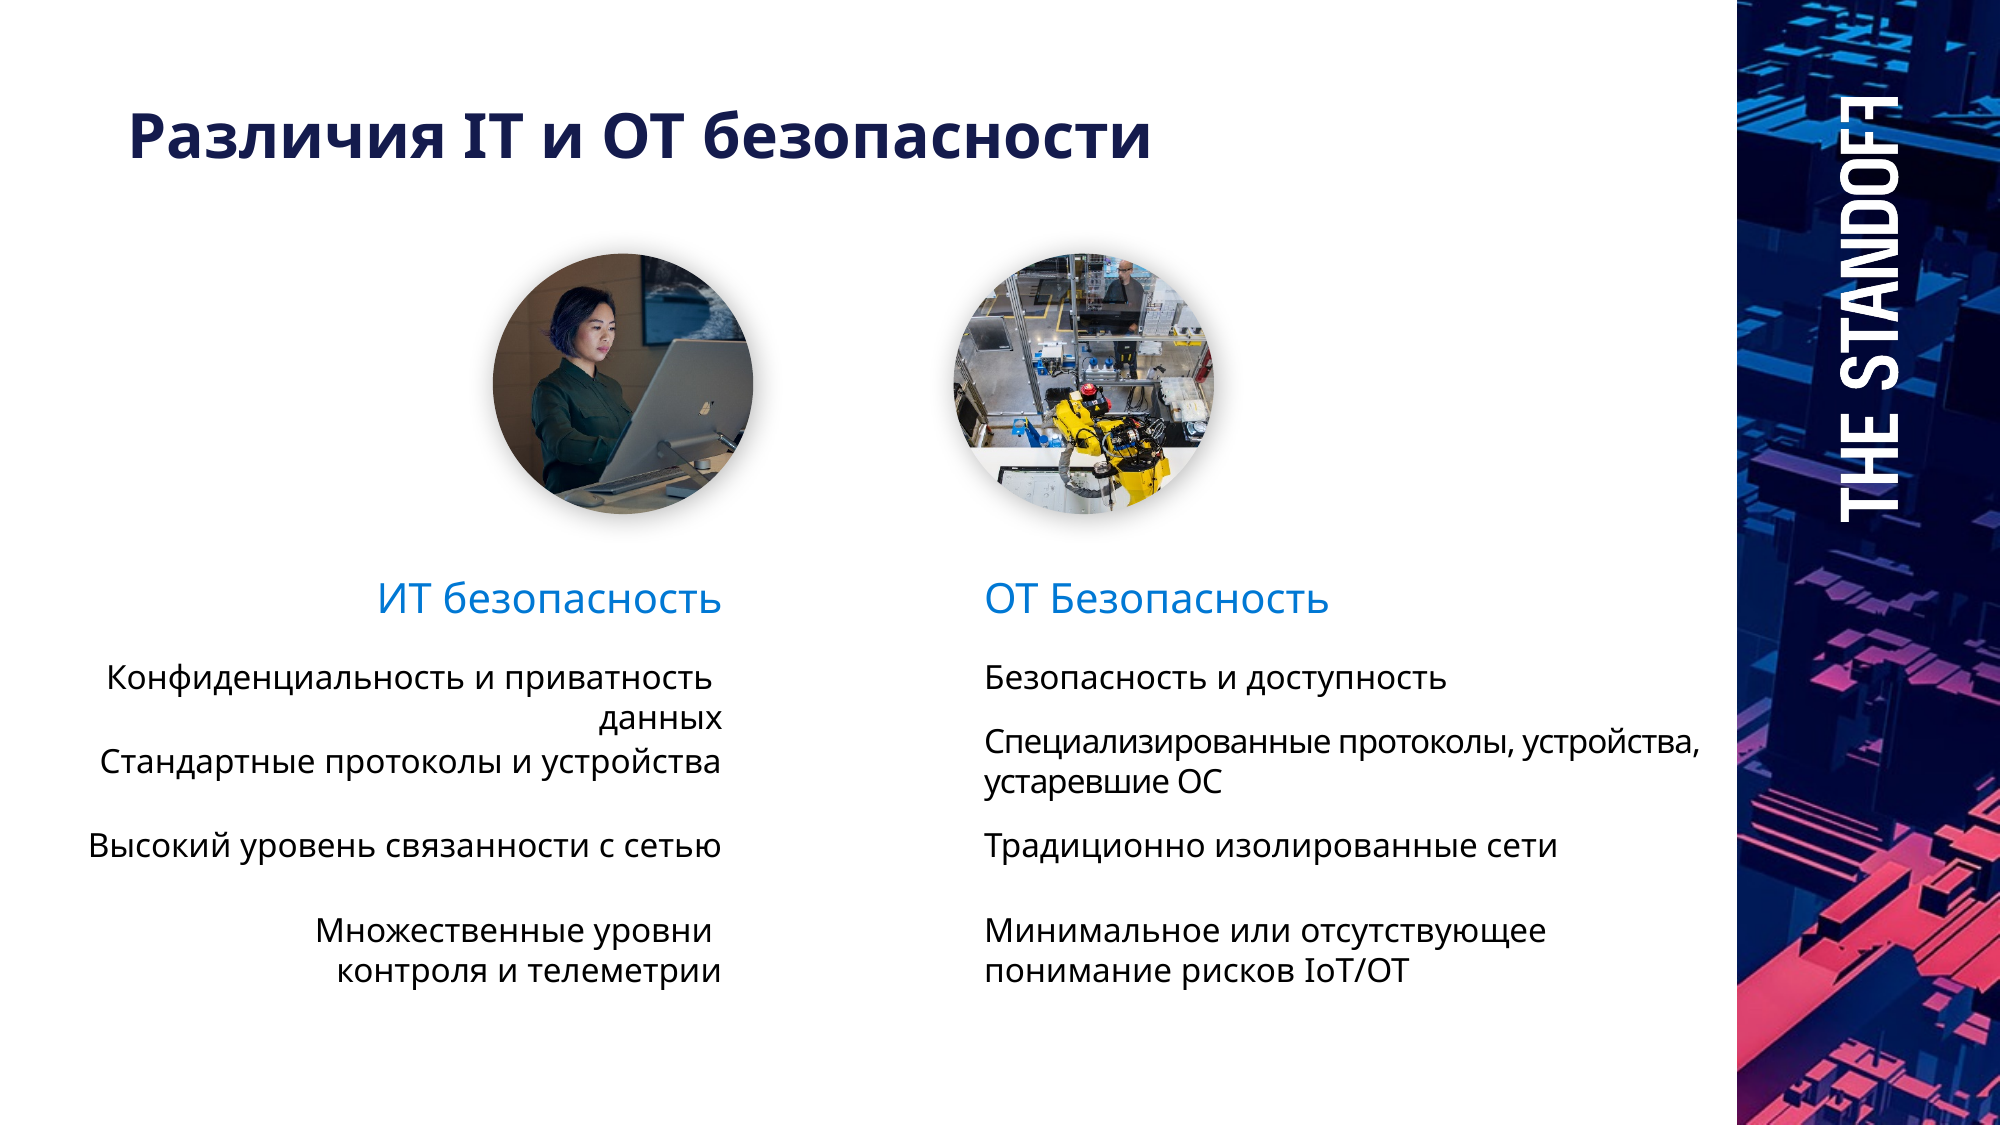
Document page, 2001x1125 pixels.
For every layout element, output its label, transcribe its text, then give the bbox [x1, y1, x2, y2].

picture [1737, 0, 2000, 1125]
picture [492, 253, 754, 515]
text_box Множественные уровни контроля и телеметрии [212, 908, 723, 960]
text_box Минимальное или отсутствующее понимание рисков IoT/OT [984, 908, 1495, 960]
text_box ИТ безопасность [212, 571, 723, 623]
text_box Высокий уровень связанности с сетью [212, 824, 723, 875]
text_box Традиционно изолированные сети [984, 824, 1495, 875]
text_box Специализированные протоколы, устройства, устаревшие ОС [984, 720, 1495, 772]
text_box Стандартные протоколы и устройства [212, 740, 723, 791]
text_box Безопасность и доступность [984, 656, 1495, 707]
text_box OT Безопасность [984, 571, 1495, 623]
picture [953, 253, 1214, 515]
subtitle Различия IT и OT безопасности [112, 97, 1613, 184]
text_box Конфиденциальность и приватность данных [212, 656, 723, 707]
